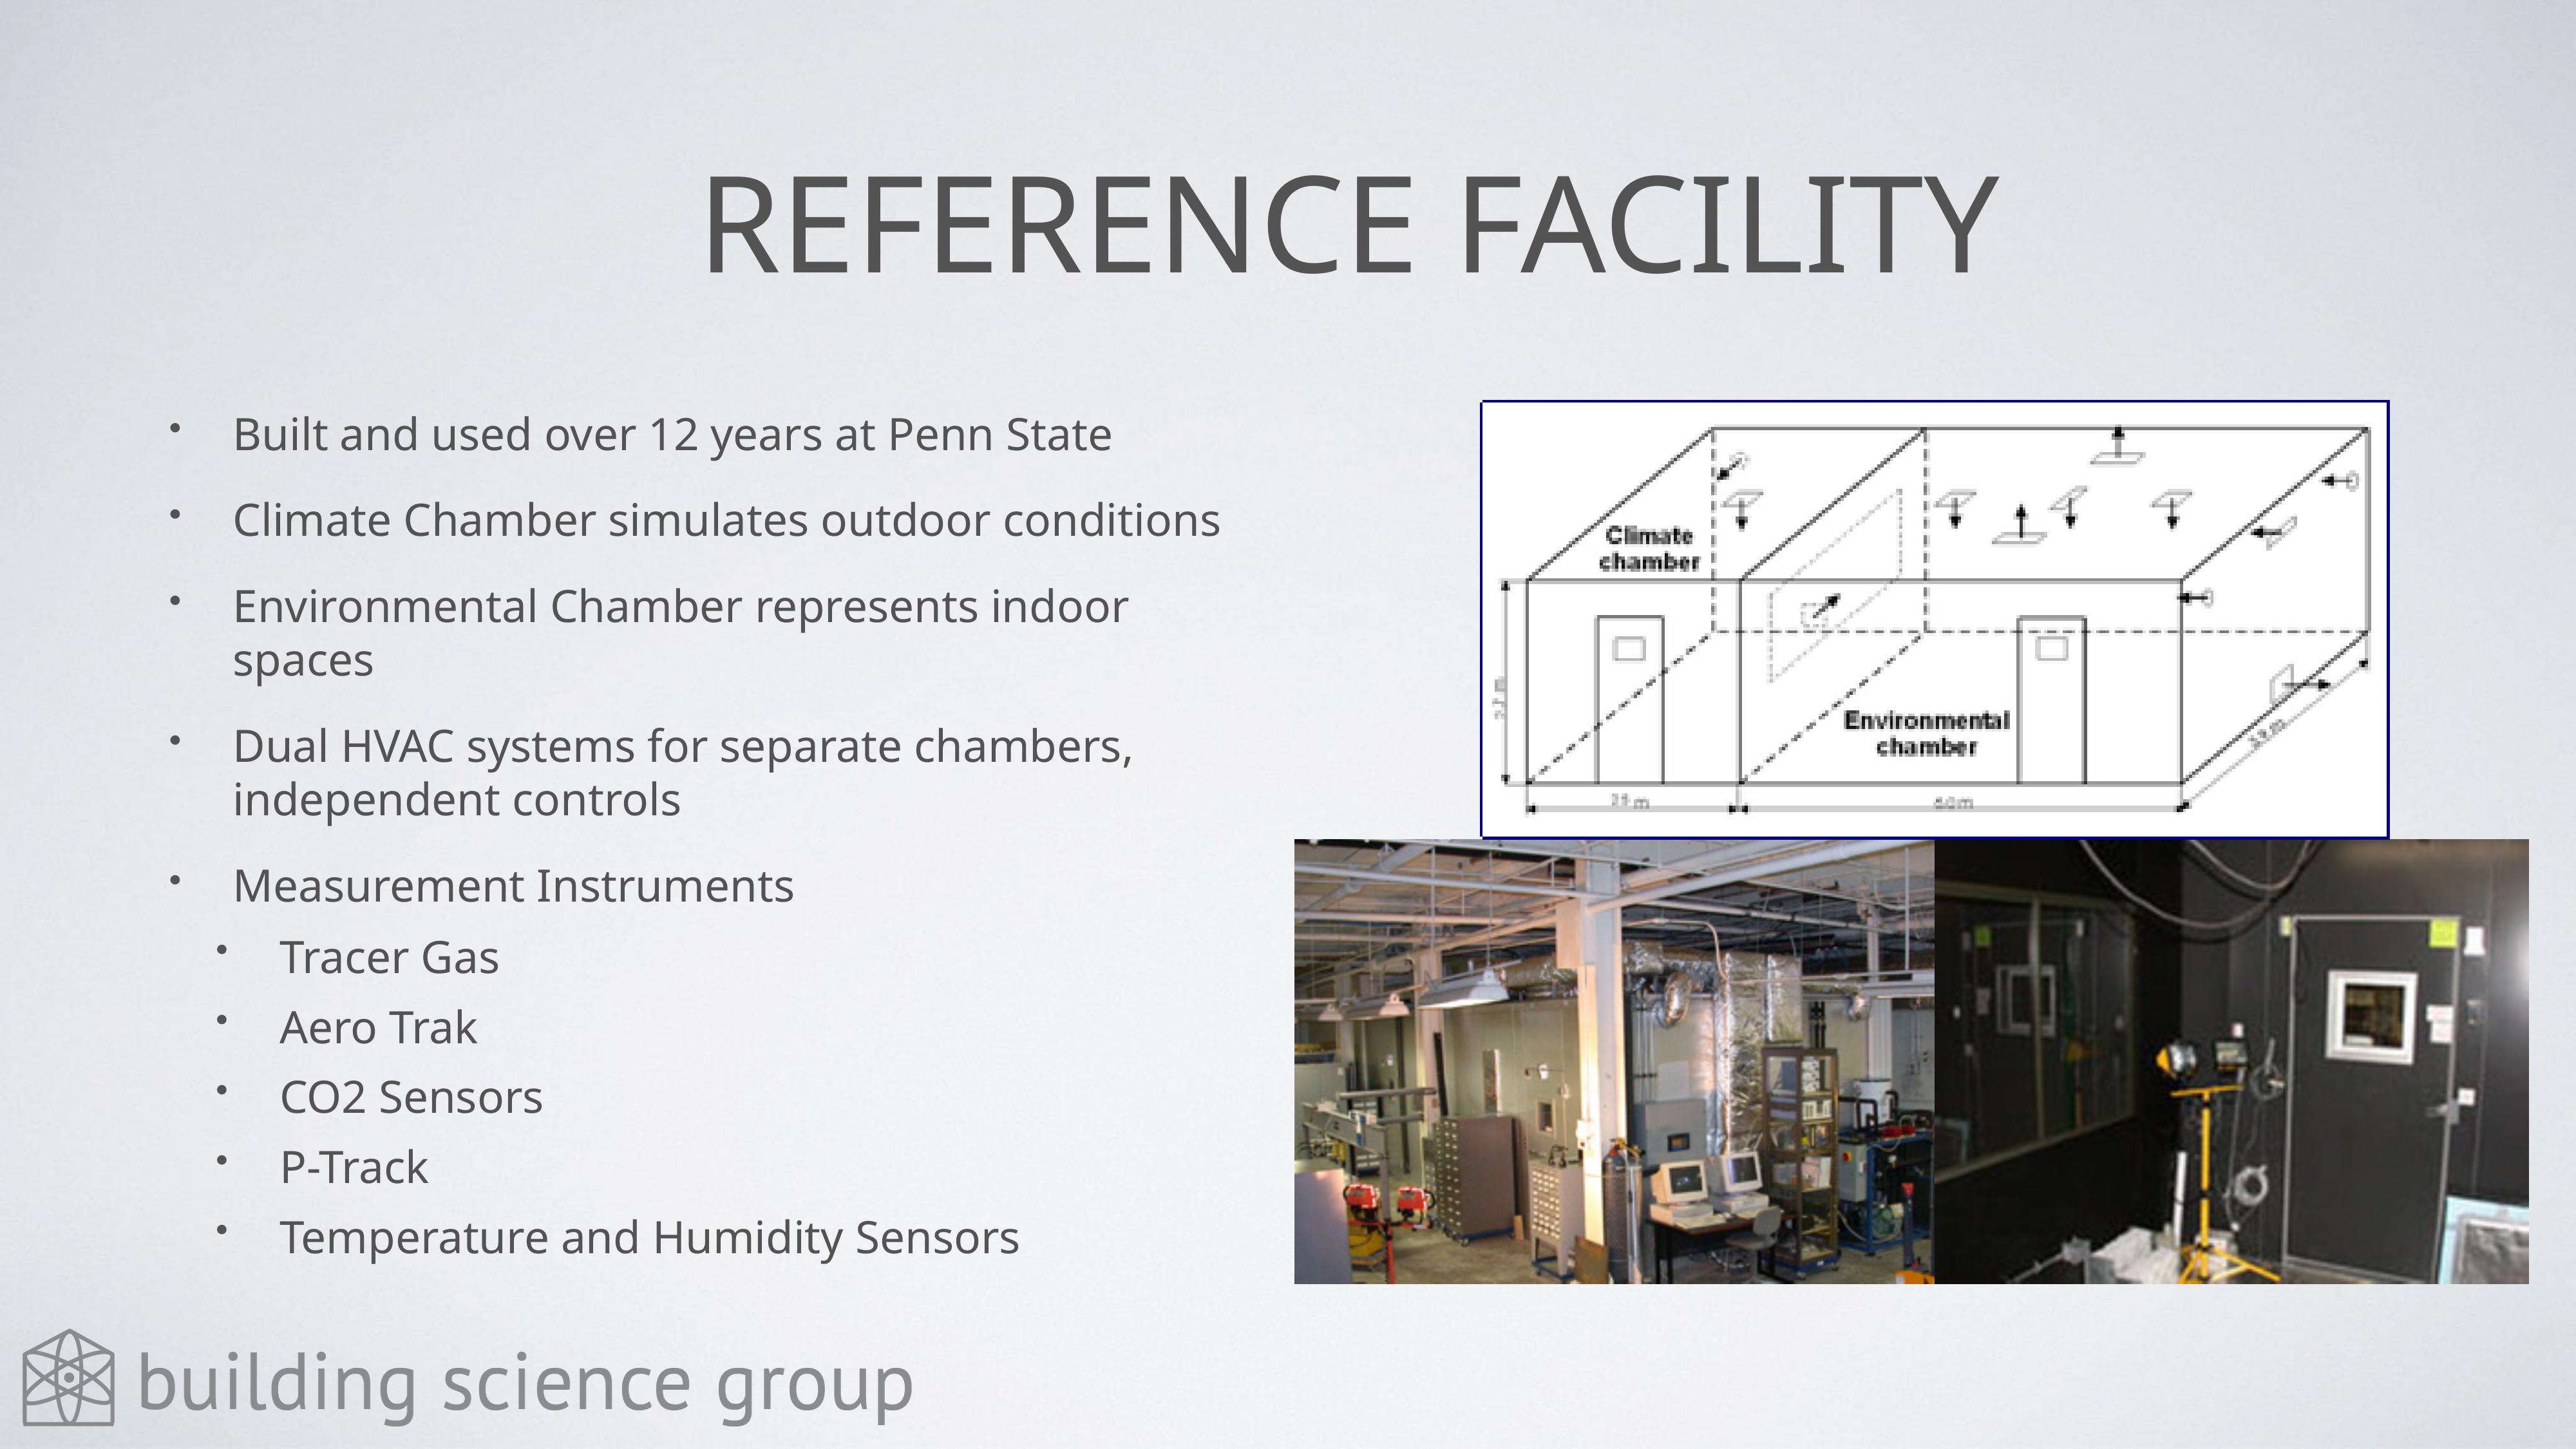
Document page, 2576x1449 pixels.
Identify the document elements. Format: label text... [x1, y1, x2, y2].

list Built and used over 12 years at Penn State Climate Chamber simulates outdoor conditions Environmental Chamber represents indoor spaces Dual HVAC systems for separate chambers, independent controls Measurement Instruments Tracer Gas Aero Trak CO2 Sensors P-Track Temperature and Humidity Sensors [168, 405, 1251, 1284]
picture [0, 0, 2576, 1449]
title Reference Facility [168, 37, 2530, 401]
